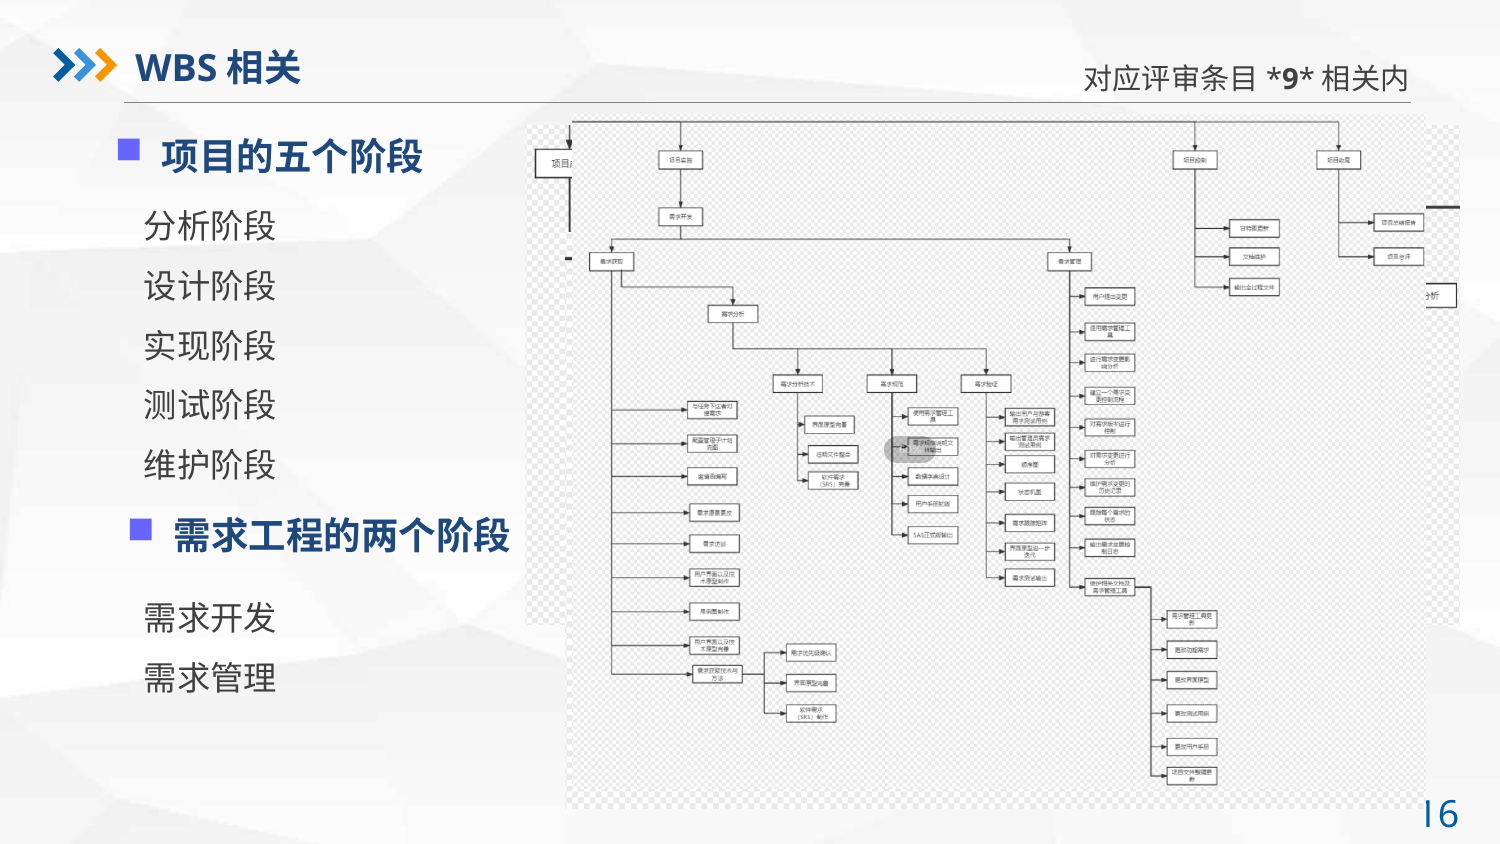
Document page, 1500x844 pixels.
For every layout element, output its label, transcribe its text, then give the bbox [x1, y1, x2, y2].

text_box 需求工程的两个阶段 [112, 504, 520, 565]
text_box 对应评审条目*9*相关内容 [1068, 35, 1437, 123]
text_box WBS相关 [123, 35, 313, 98]
picture [0, 0, 1500, 844]
text_box 分析阶段 设计阶段 实现阶段 测试阶段 维护阶段 [129, 177, 305, 492]
text_box 项目的五个阶段 [100, 125, 476, 185]
text_box 需求开发 需求管理 [129, 570, 299, 705]
